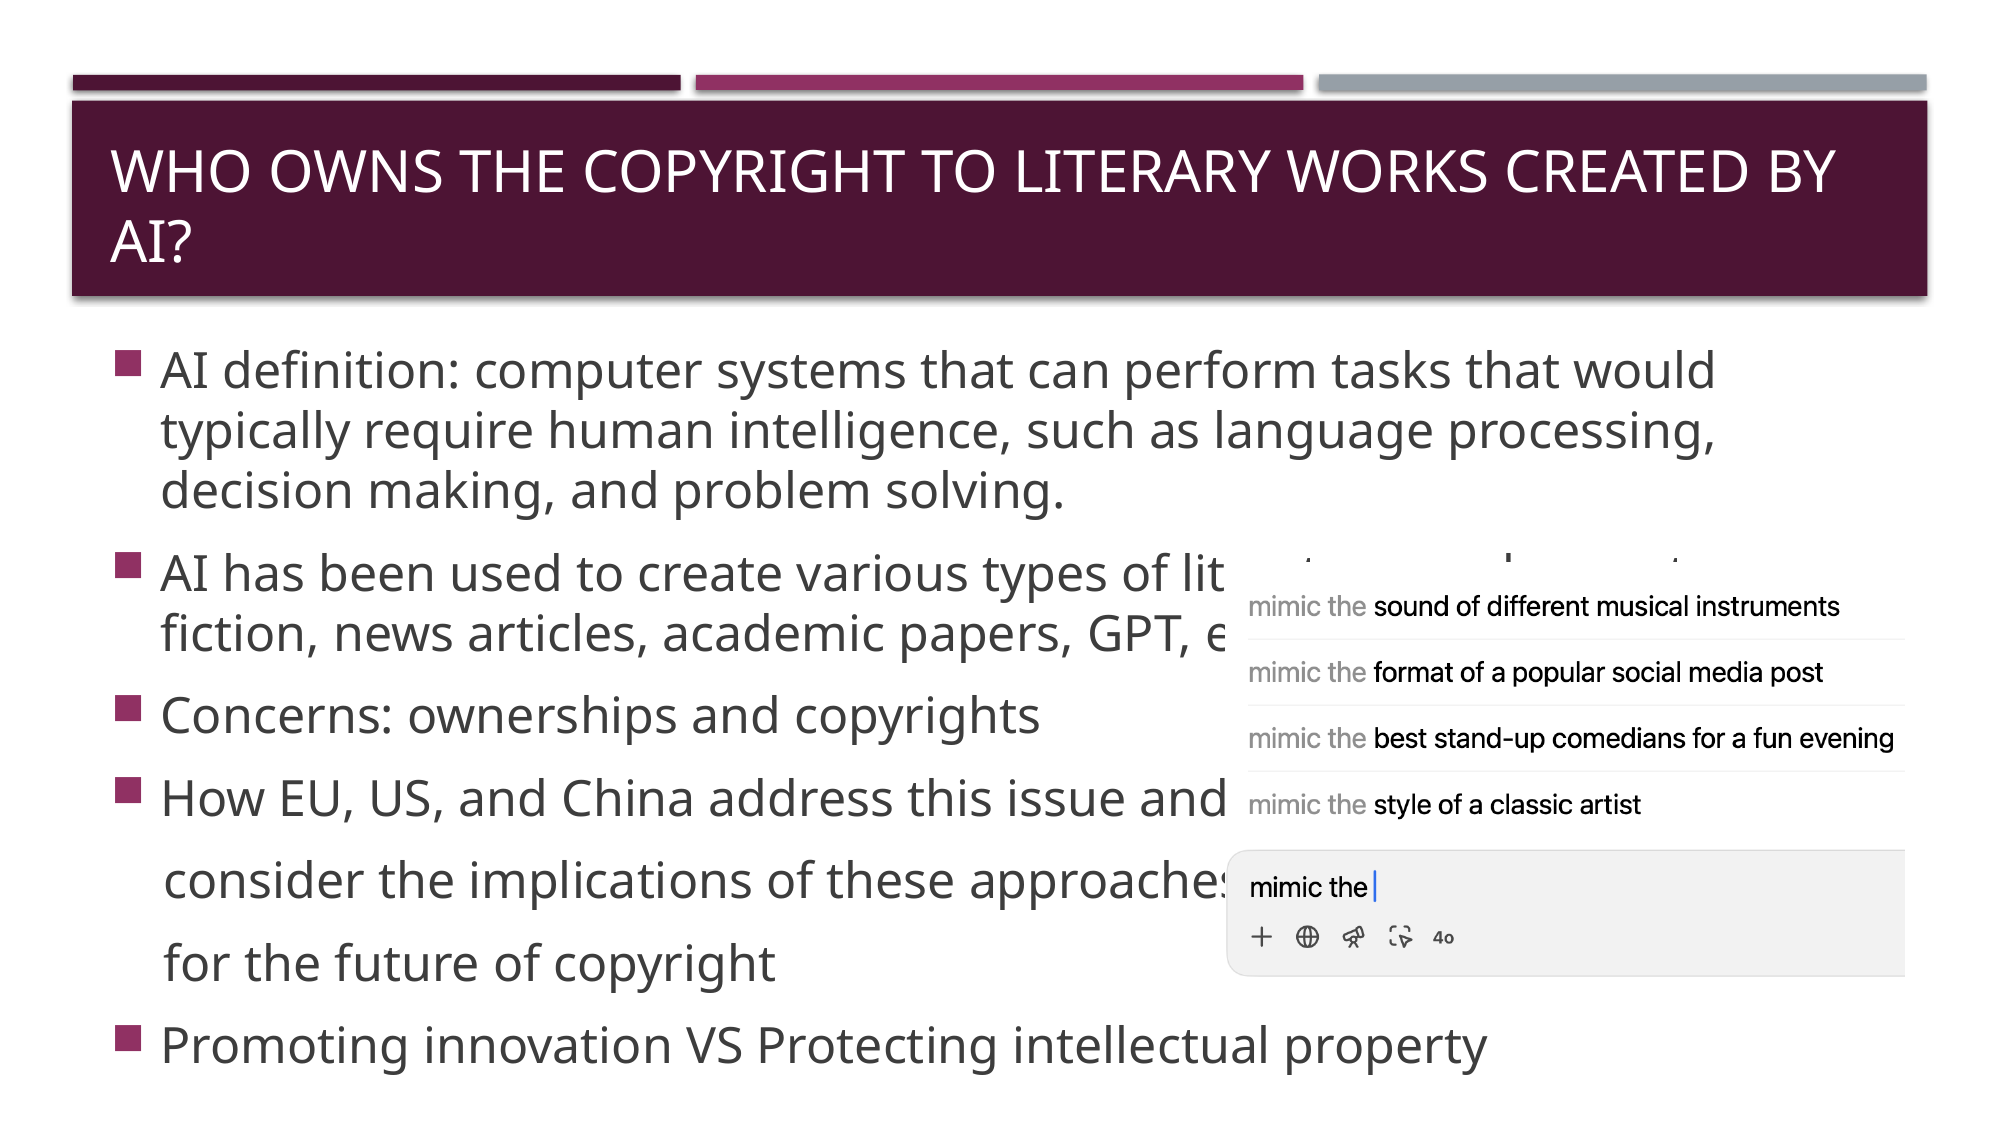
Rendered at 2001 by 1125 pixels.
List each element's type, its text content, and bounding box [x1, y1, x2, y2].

picture [1225, 561, 1906, 981]
title Who owns the copyright to literary works created by ai? [95, 115, 1905, 282]
list AI definition: computer systems that can perform tasks that would typically require human intelligence, such as language processing, decision making, and problem solving. AI has been used to create various types of literature works: poetry, fiction, news articles, academic papers, GPT, etc. Concerns: ownerships and copyrights How EU, US, and China address this issue and consider the implications of these approaches for the future of copyright Promoting innovation VS Protecting intellectual property [95, 313, 1905, 1100]
